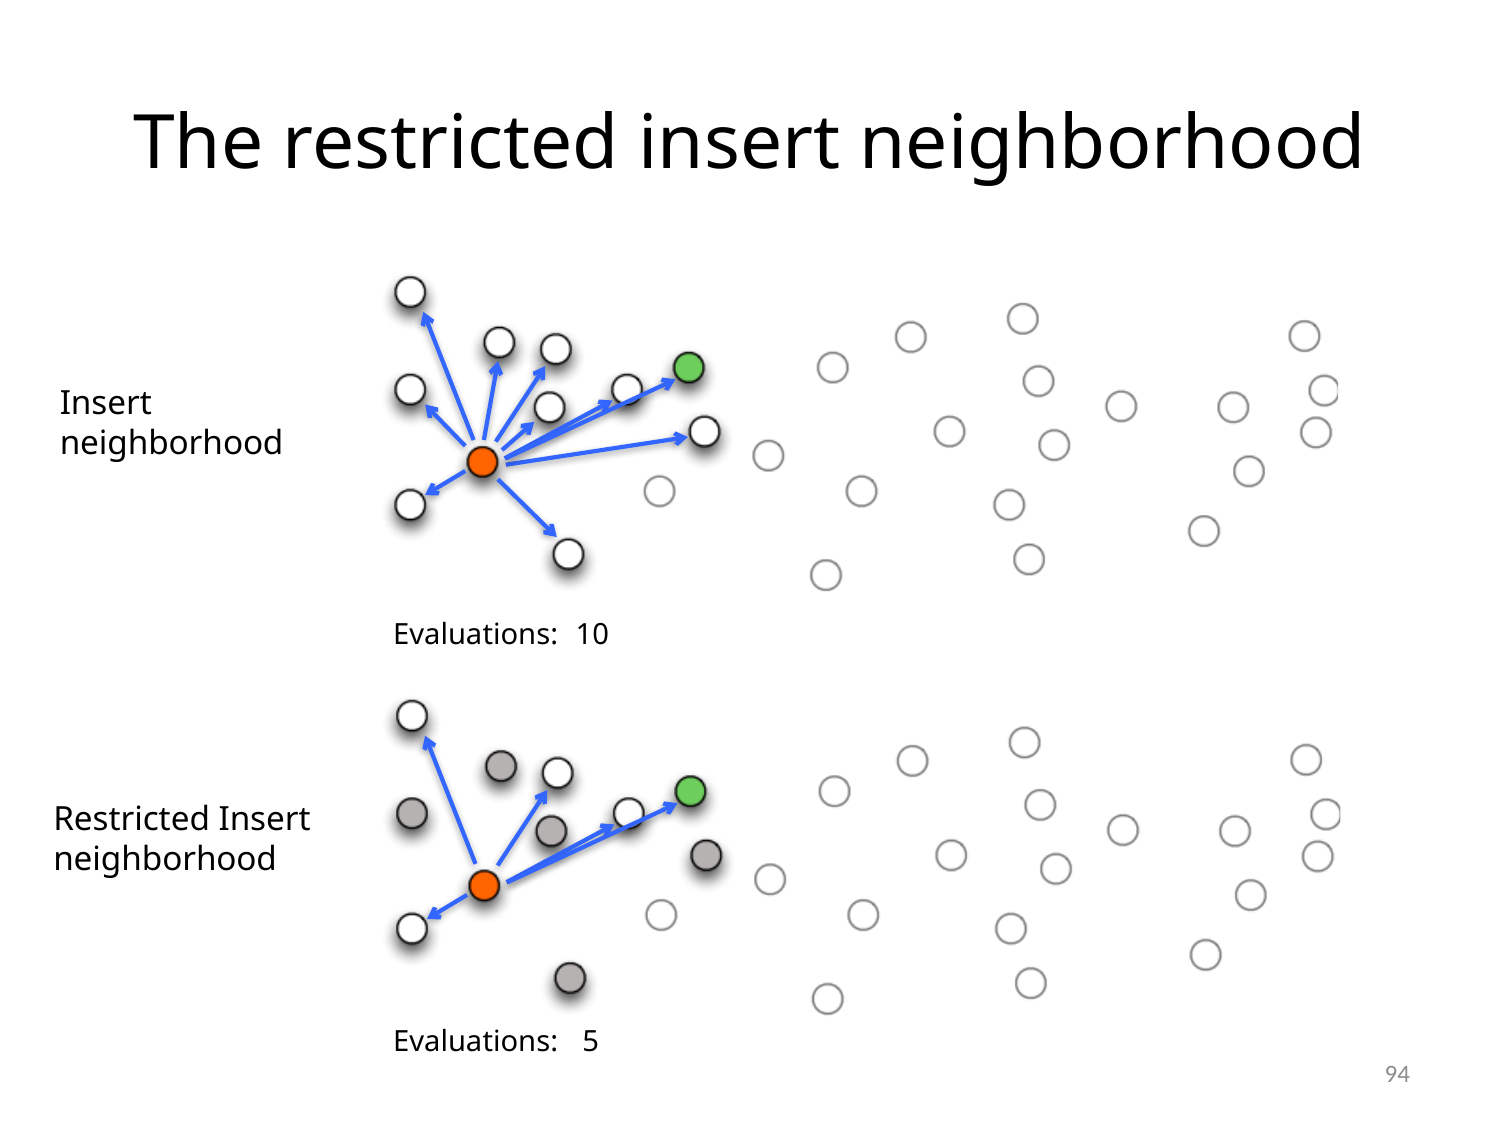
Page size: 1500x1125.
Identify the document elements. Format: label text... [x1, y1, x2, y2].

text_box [678, 436, 689, 465]
text_box 10 [560, 607, 624, 658]
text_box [422, 311, 474, 441]
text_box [505, 379, 676, 459]
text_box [495, 365, 546, 442]
title The restricted insert neighborhood [75, 45, 1425, 233]
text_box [497, 478, 558, 538]
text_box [483, 360, 499, 441]
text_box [424, 470, 466, 496]
text_box Insert neighborhood [45, 374, 299, 469]
picture [373, 686, 1341, 1023]
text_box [507, 803, 678, 883]
slide_number 94 [1074, 1042, 1425, 1103]
text_box Restricted Insert neighborhood [38, 789, 335, 884]
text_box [424, 735, 476, 865]
text_box Evaluations: [378, 1030, 567, 1065]
text_box 5 [567, 1030, 614, 1065]
picture [371, 261, 1339, 598]
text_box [497, 789, 548, 866]
text_box Evaluations: [378, 608, 560, 658]
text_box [426, 894, 468, 920]
